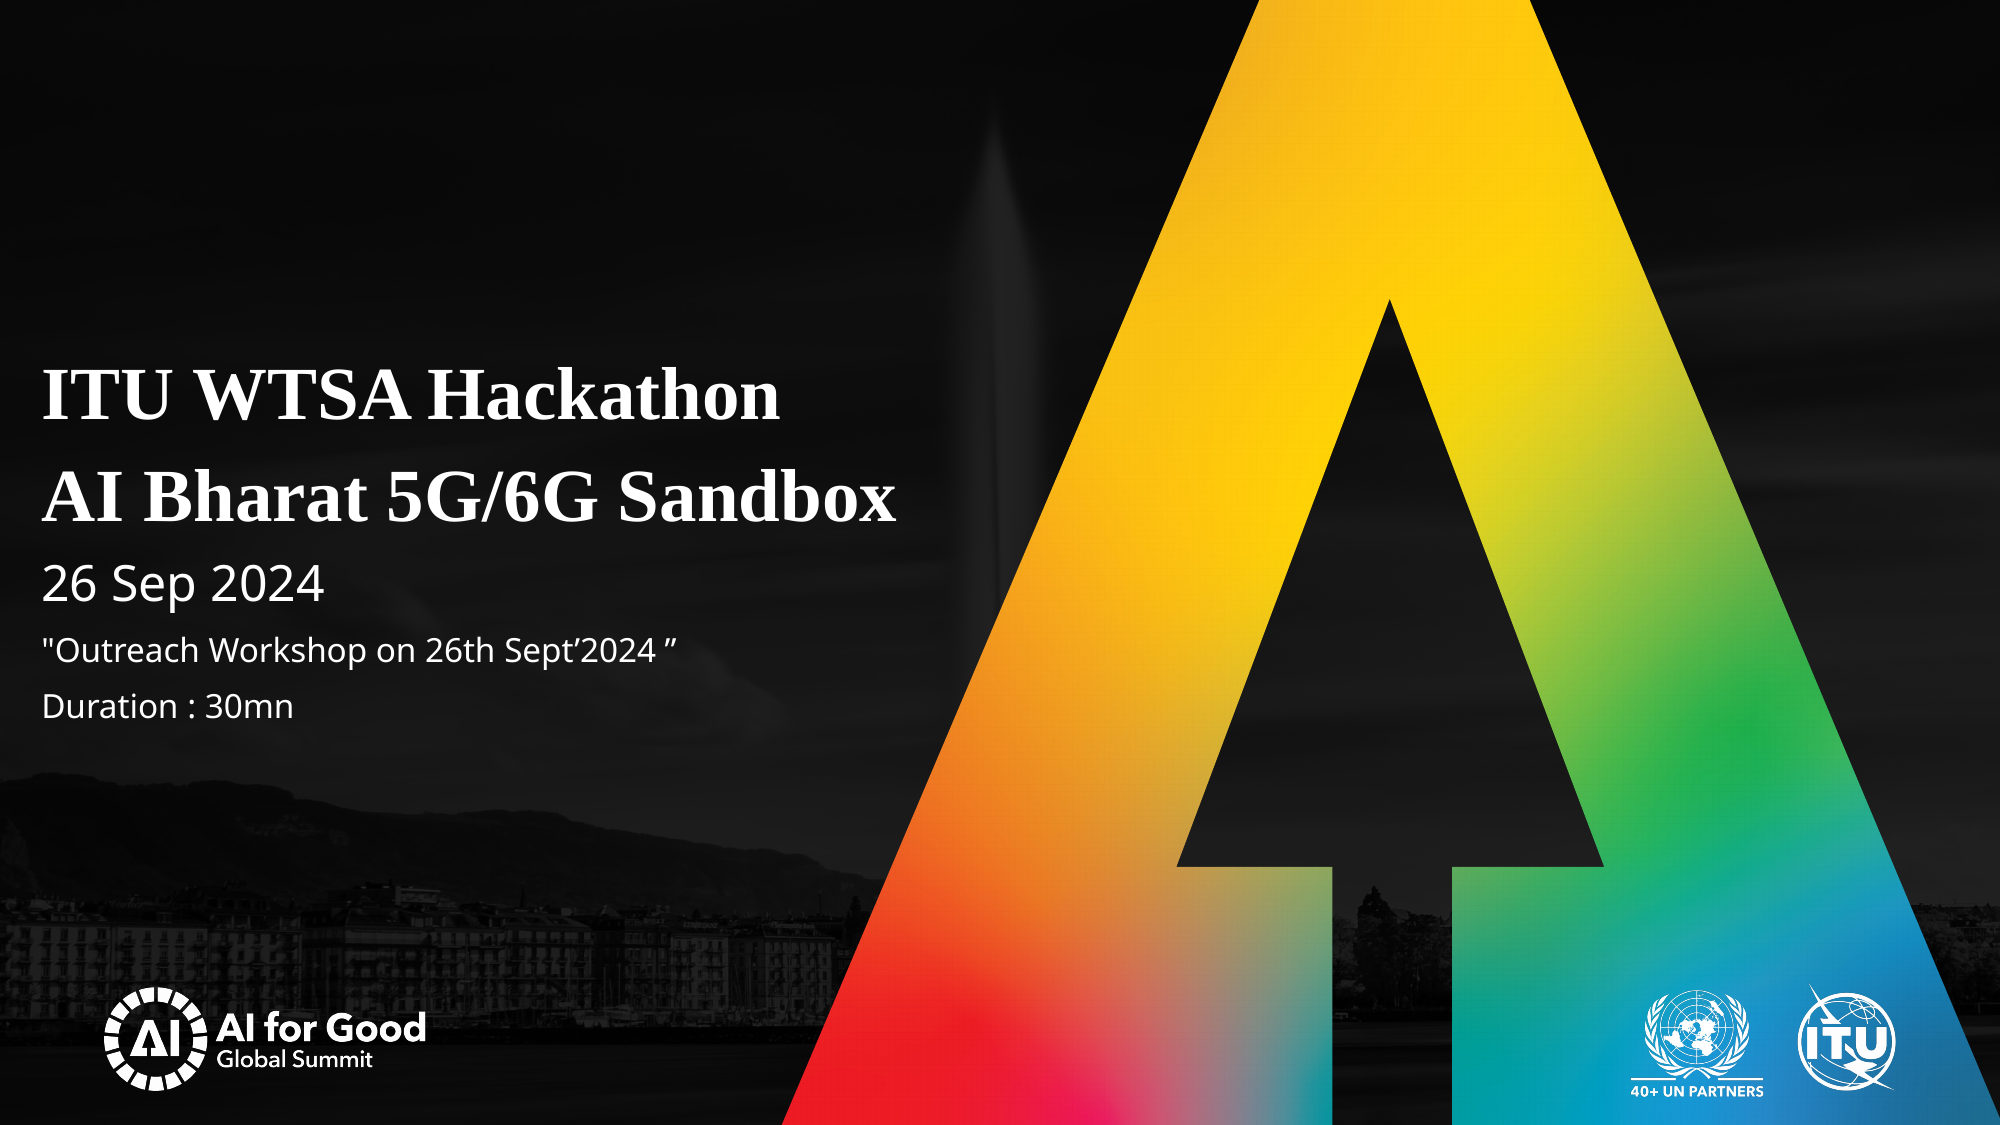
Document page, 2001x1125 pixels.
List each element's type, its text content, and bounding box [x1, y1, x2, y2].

list ITU WTSA Hackathon AI Bharat 5G/6G Sandbox 26 Sep 2024 "Outreach Workshop on 26th Sept’2024 ” Duration : 30mn [26, 347, 1243, 679]
picture [101, 946, 429, 1125]
picture [781, 0, 2001, 1125]
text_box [1628, 975, 1902, 1113]
